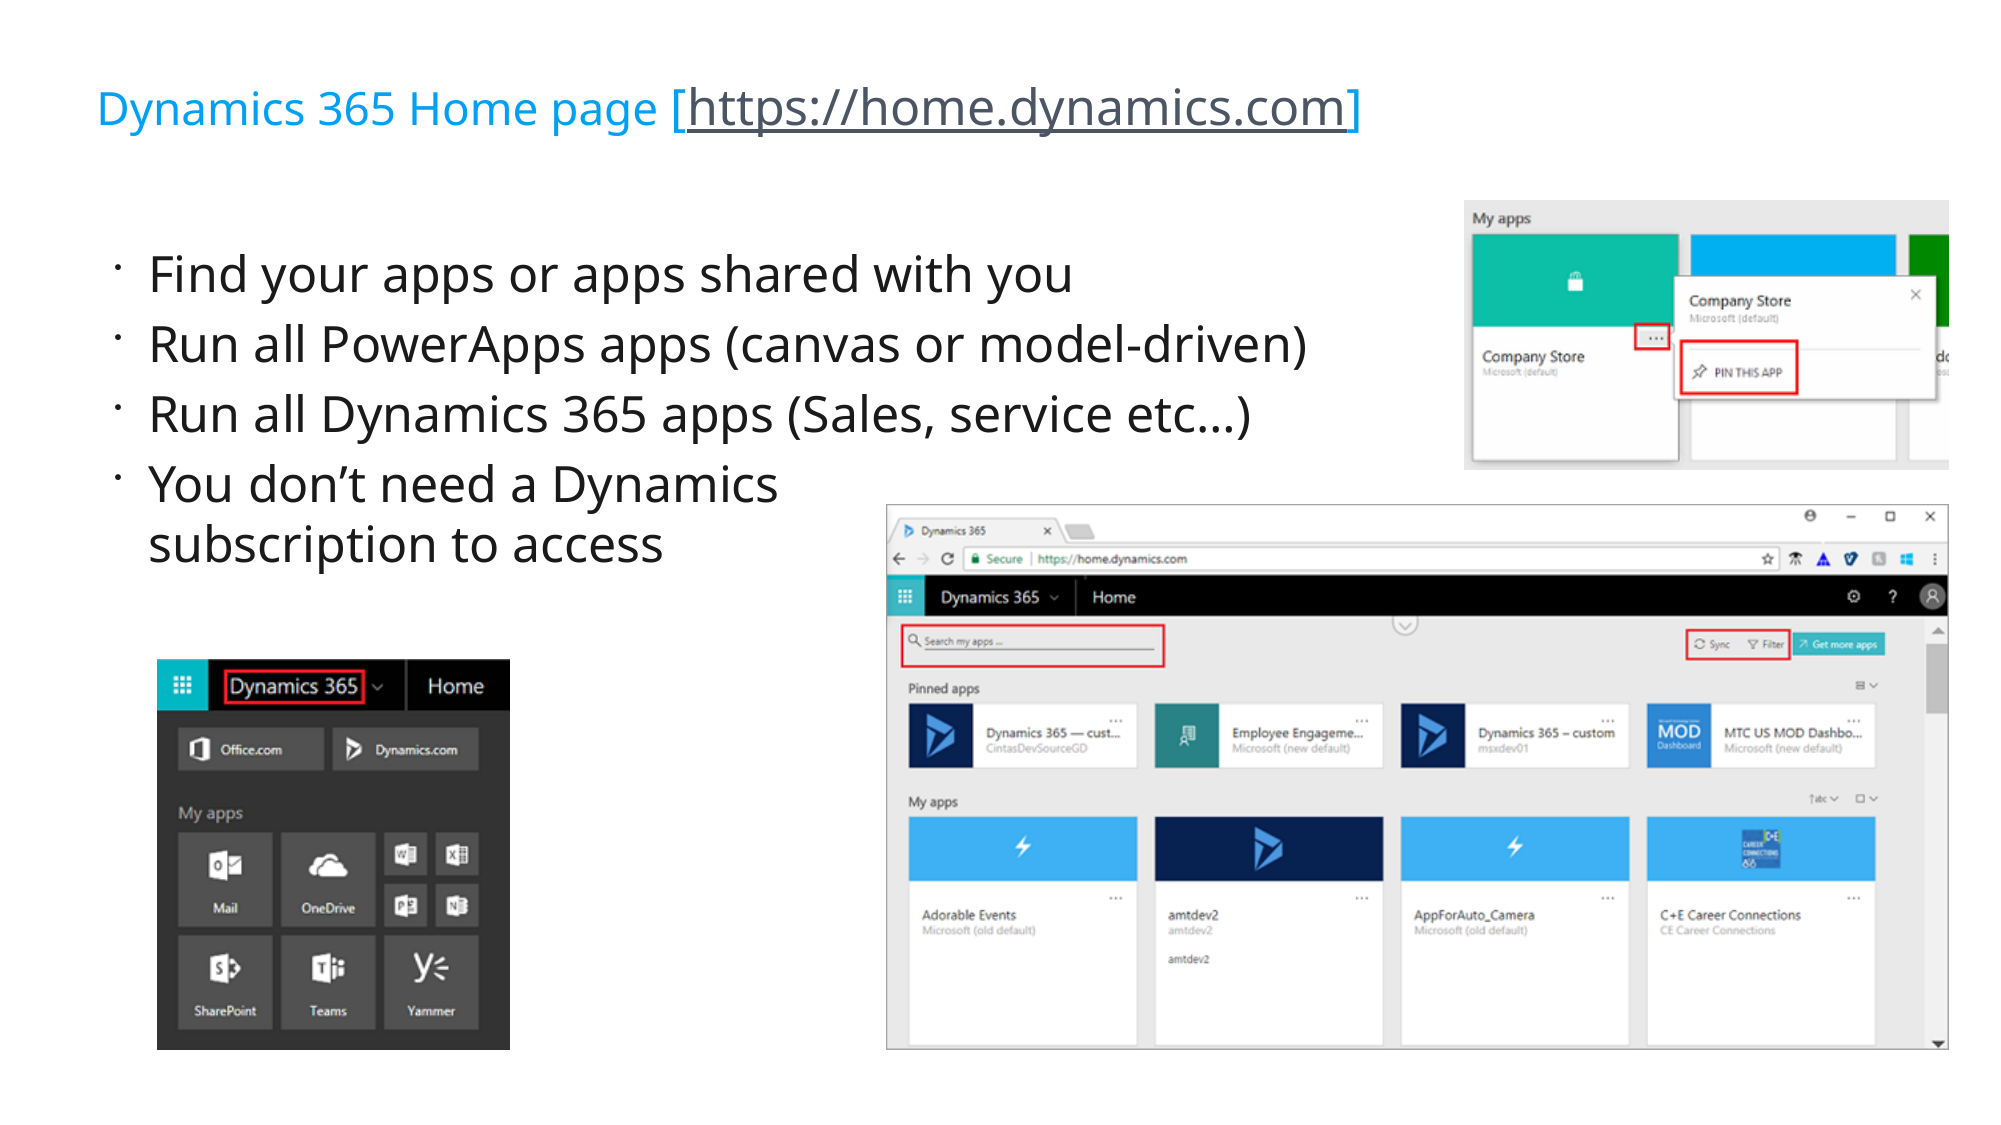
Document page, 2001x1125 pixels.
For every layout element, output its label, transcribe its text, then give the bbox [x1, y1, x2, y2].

title Dynamics 365 Home page [https://home.dynamics.com] [96, 75, 1904, 166]
picture [885, 503, 1949, 1051]
text_box Find your apps or apps shared with you Run all PowerApps apps (canvas or model-driven) Run all Dynamics 365 apps (Sales, service etc…) You don’t need a Dynamics subscription to access [95, 235, 1949, 1050]
picture [1463, 200, 1949, 470]
picture [157, 659, 510, 1051]
